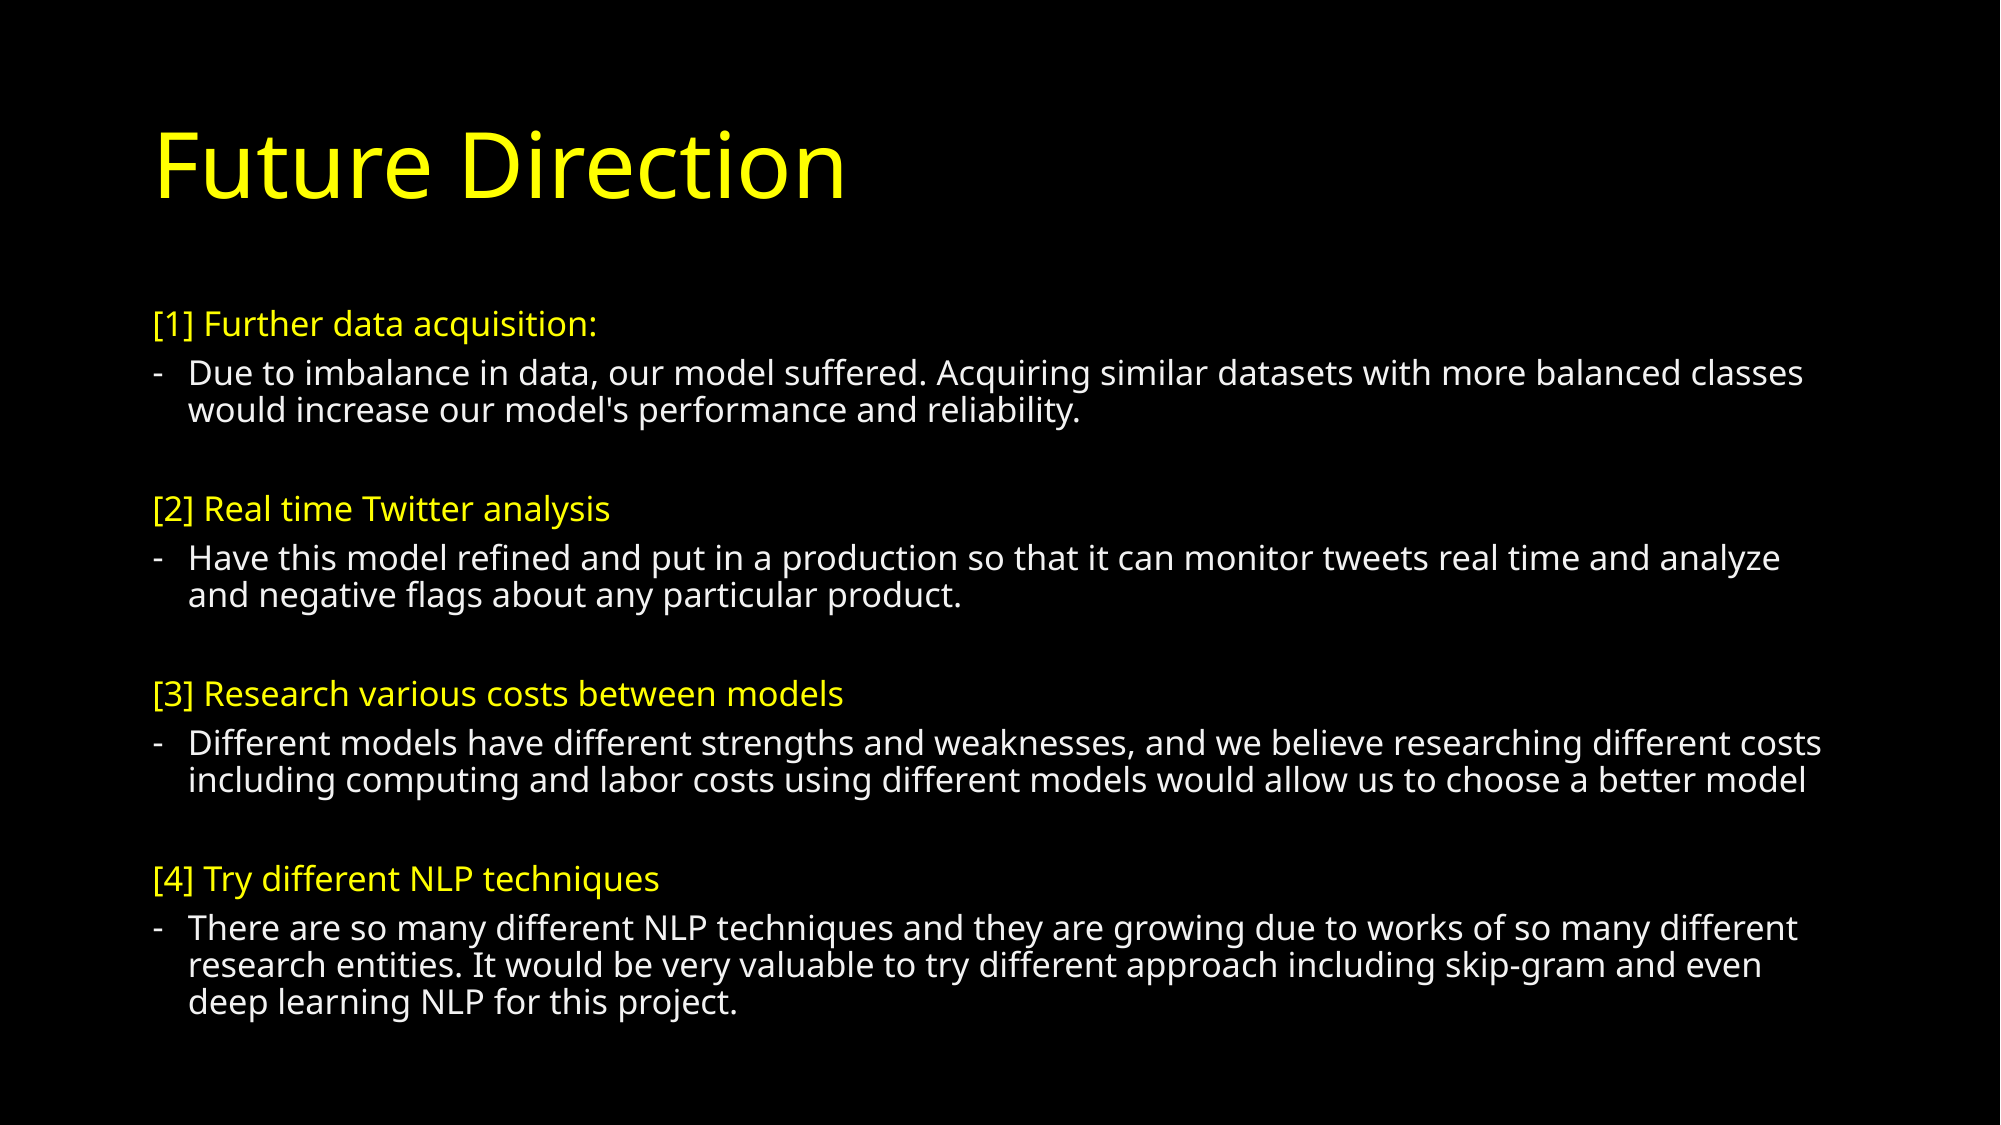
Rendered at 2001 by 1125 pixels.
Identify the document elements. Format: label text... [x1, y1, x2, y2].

list [1] Further data acquisition: Due to imbalance in data, our model suffered. Acquiring similar datasets with more balanced classes would increase our model's performance and reliability. [2] Real time Twitter analysis Have this model refined and put in a production so that it can monitor tweets real time and analyze and negative flags about any particular product. [3] Research various costs between models Different models have different strengths and weaknesses, and we believe researching different costs including computing and labor costs using different models would allow us to choose a better model [4] Try different NLP techniques There are so many different NLP techniques and they are growing due to works of so many different research entities. It would be very valuable to try different approach including skip-gram and even deep learning NLP for this project. [137, 299, 1863, 1077]
title Future Direction [137, 59, 1863, 278]
